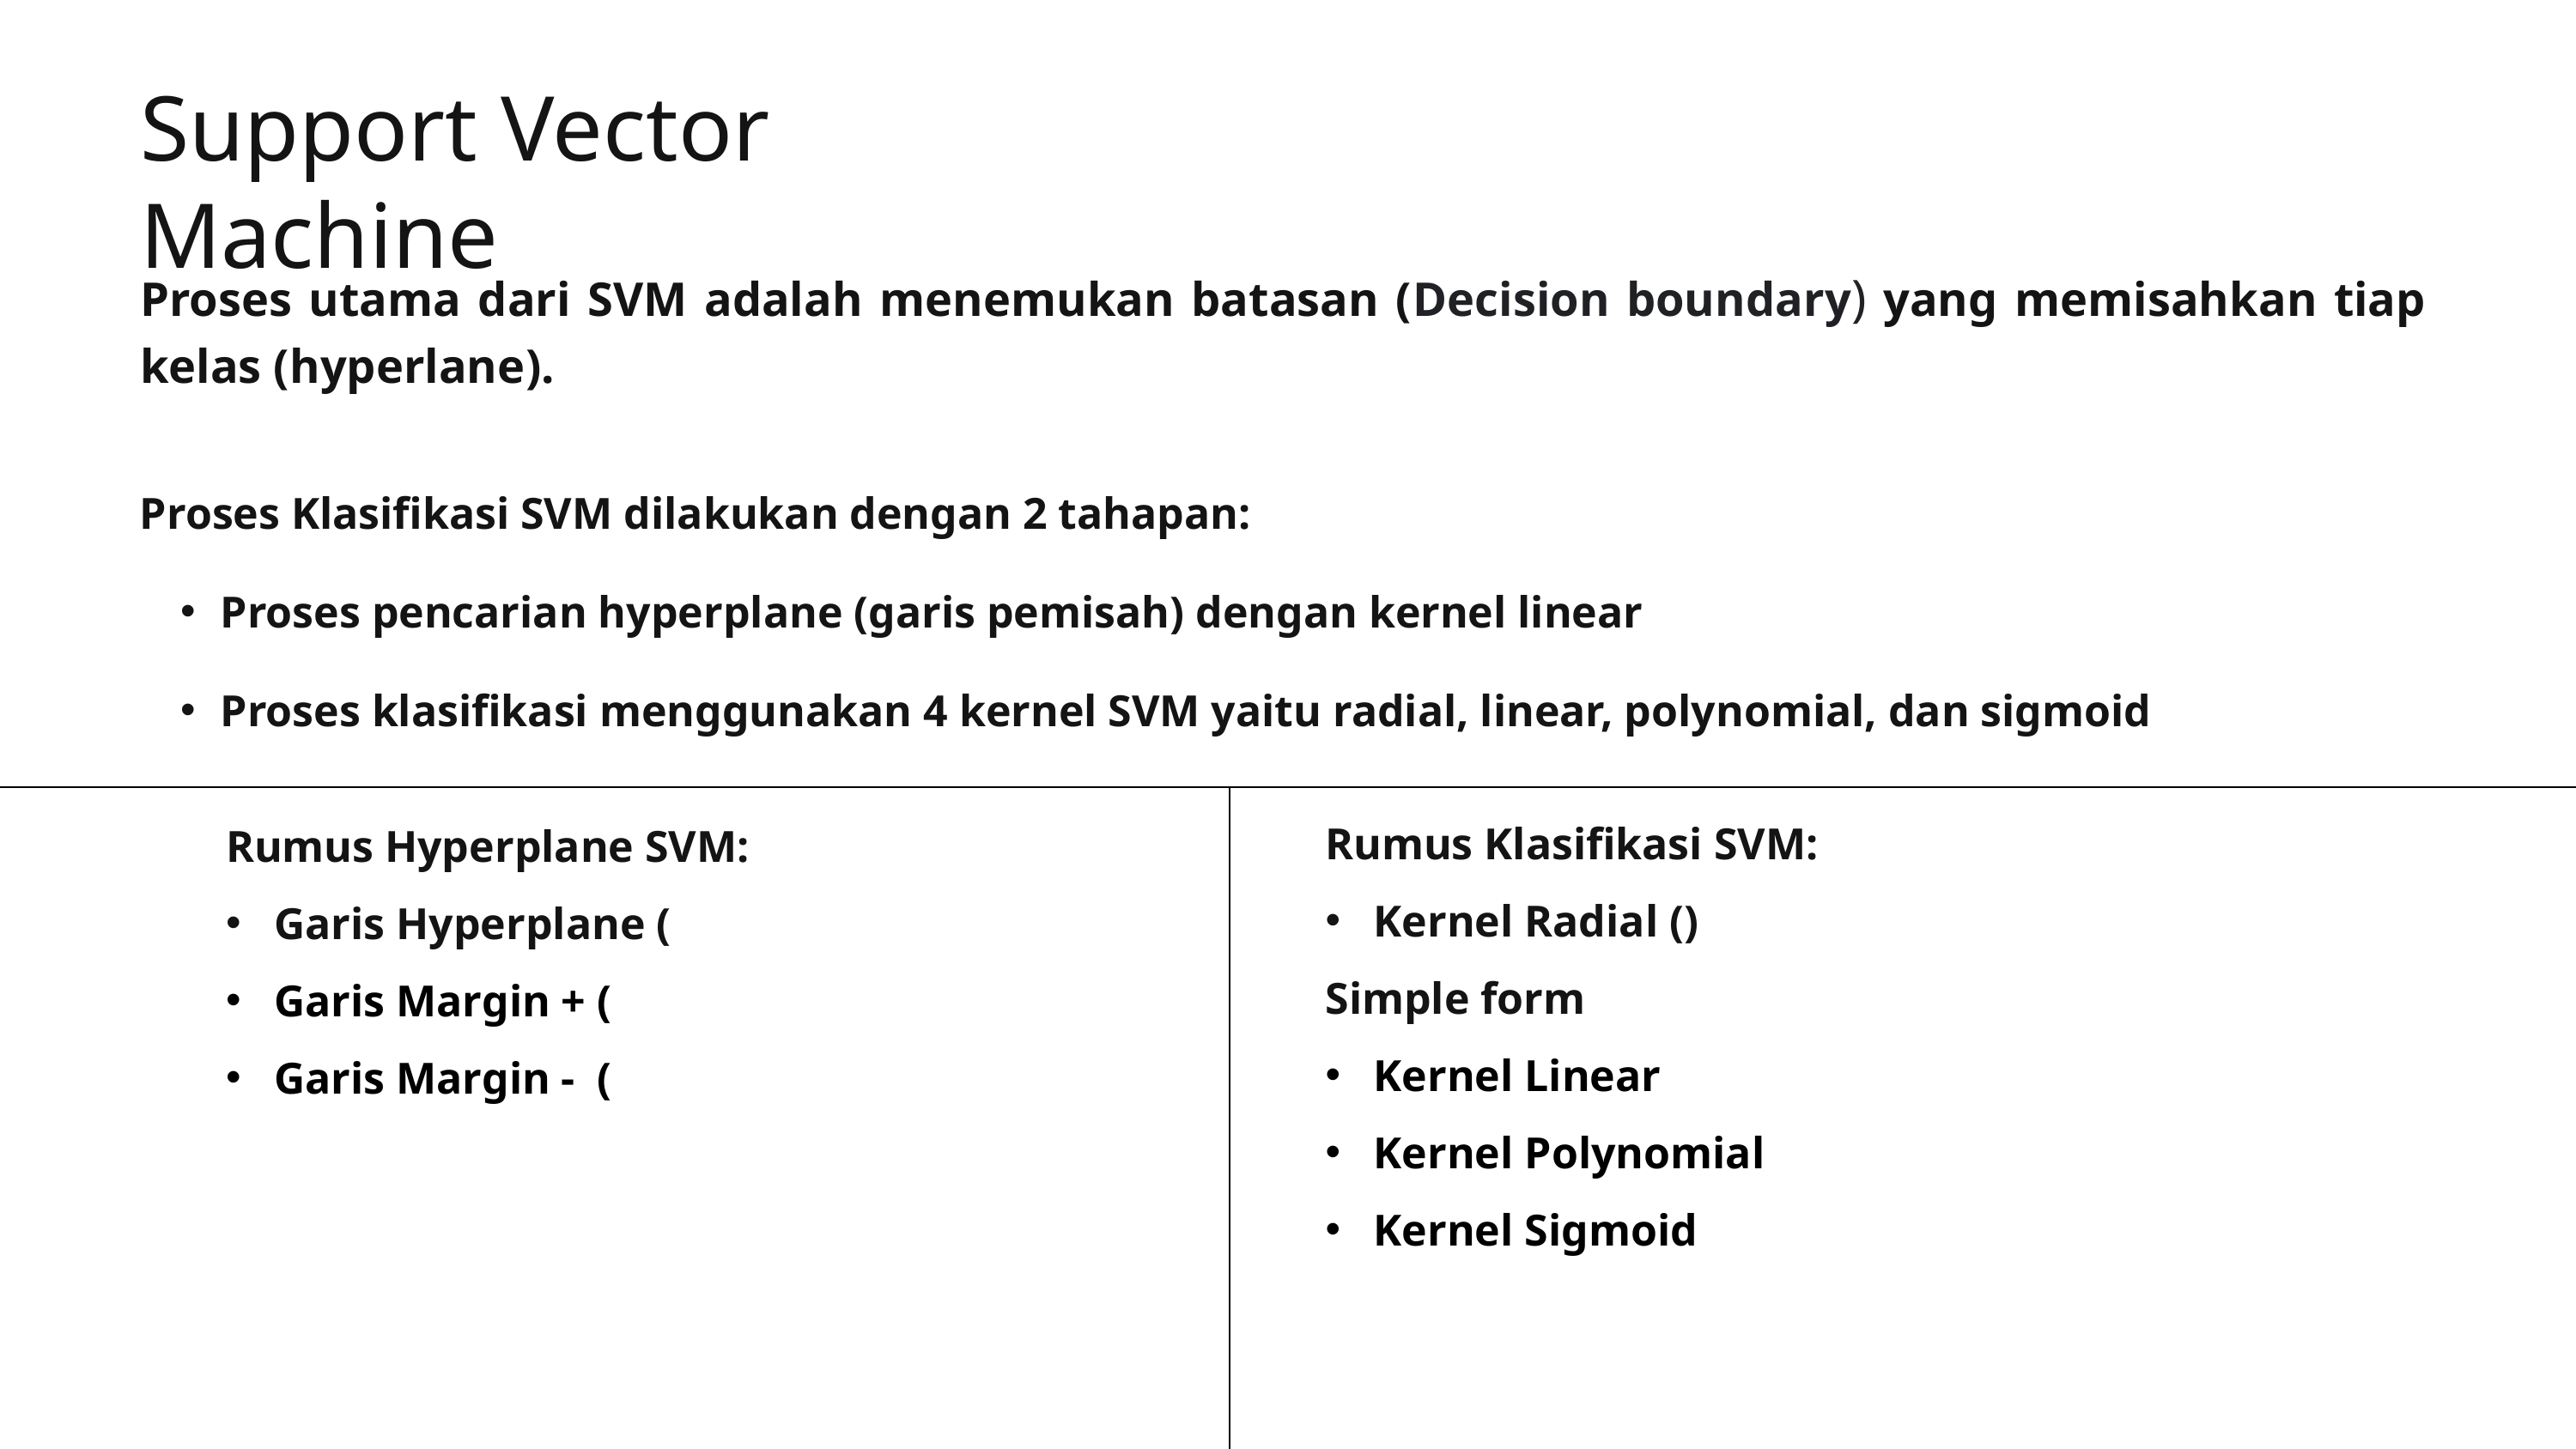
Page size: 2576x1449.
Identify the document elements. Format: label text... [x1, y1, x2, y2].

text_box Support Vector Machine [140, 71, 1119, 259]
text_box Proses utama dari SVM adalah menemukan batasan (Decision boundary) yang memisahkan tiap kelas (hyperlane). [140, 259, 2427, 393]
text_box Proses Klasifikasi SVM dilakukan dengan 2 tahapan: Proses pencarian hyperplane (garis pemisah) dengan kernel linear Proses klasifikasi menggunakan 4 kernel SVM yaitu radial, linear, polynomial, dan sigmoid [139, 439, 2319, 736]
